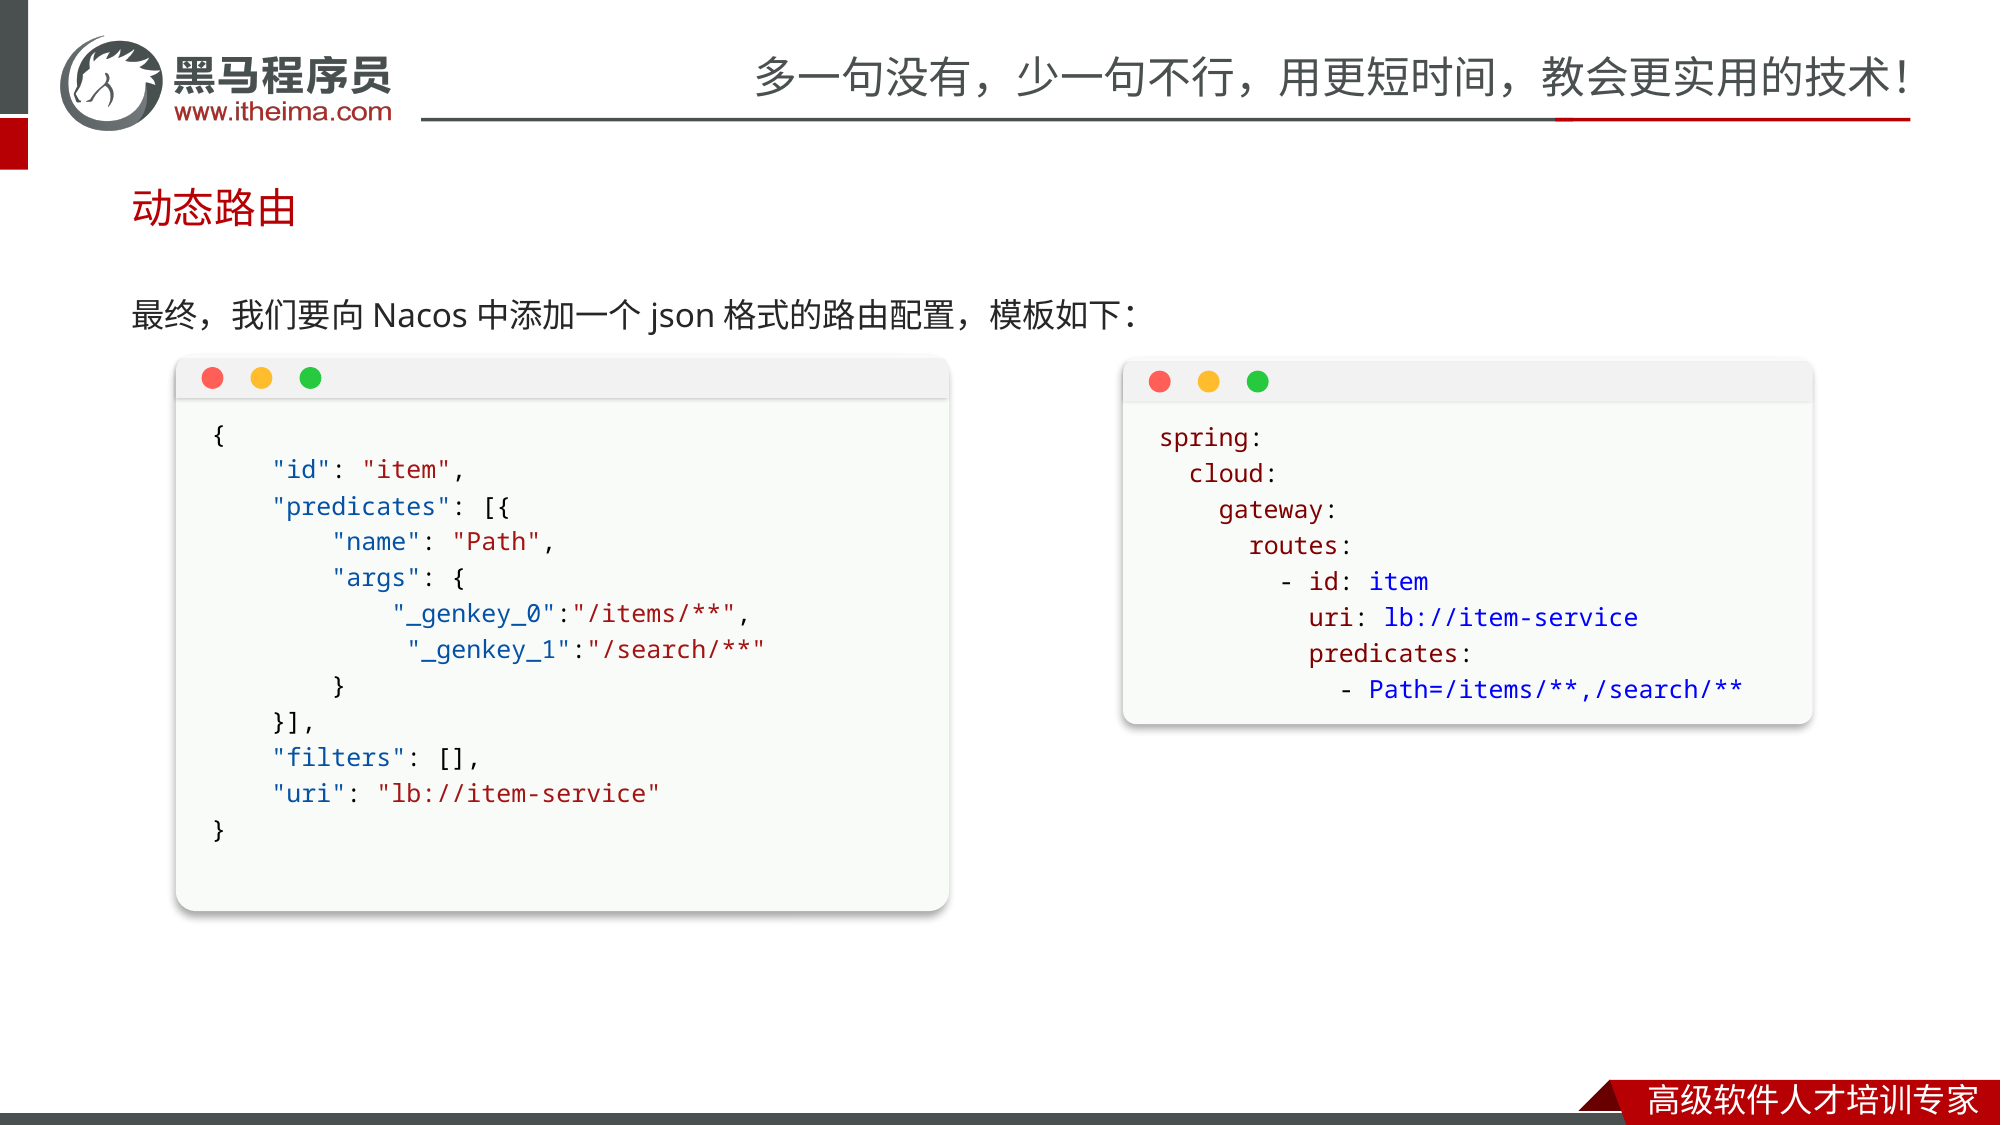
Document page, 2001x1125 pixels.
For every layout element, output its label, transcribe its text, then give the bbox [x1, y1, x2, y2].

text_box [1006, 693, 1240, 781]
text_box 动态路由 [116, 161, 1097, 253]
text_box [175, 354, 950, 912]
picture [14, 0, 453, 179]
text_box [1122, 357, 1813, 725]
list 最终，我们要向Nacos中添加一个json格式的路由配置，模板如下： [116, 266, 1872, 900]
